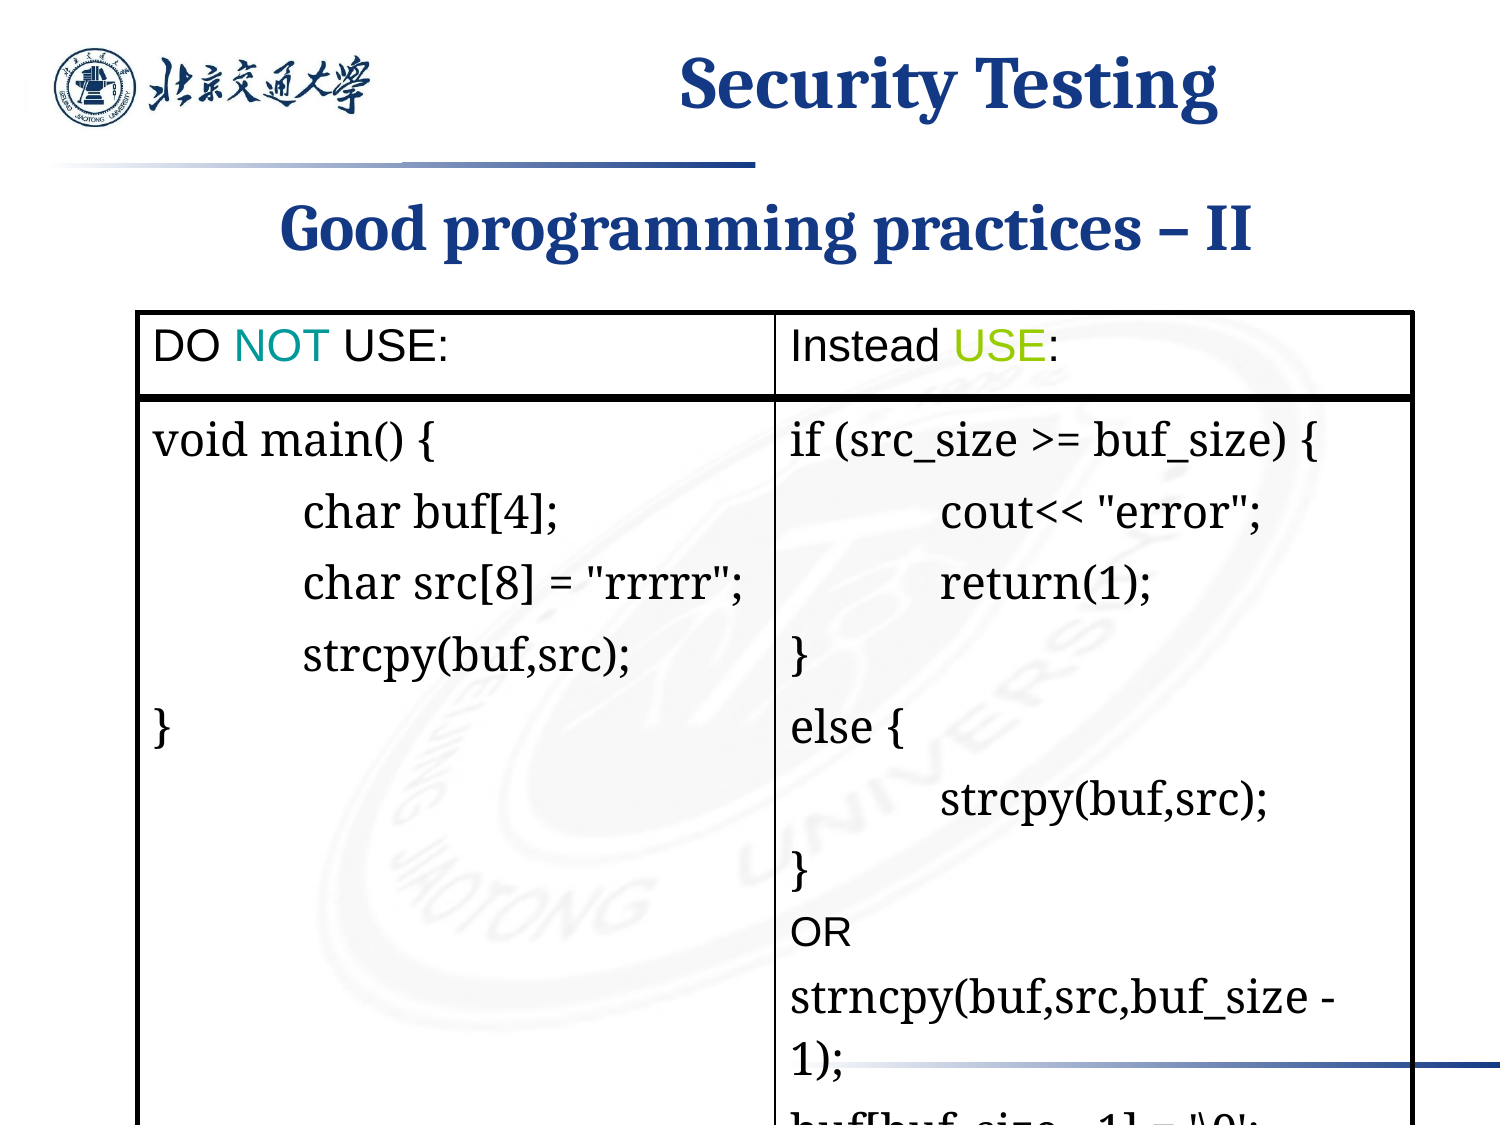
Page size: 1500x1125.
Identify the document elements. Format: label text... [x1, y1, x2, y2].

table_header Instead USE: [776, 315, 1410, 394]
table_header DO NOT USE: [140, 315, 774, 394]
table_header if (src_size >= buf_size) { cout<< "error"; return(1); } else { strcpy(buf,src); } OR strncpy(buf,src,buf_size - 1); buf[buf_size - 1] = '\0'; [776, 402, 1410, 1125]
text_box Good programming practices – II [137, 174, 1413, 310]
title Security Testing [399, 24, 1500, 163]
picture [1415, 1067, 1500, 1125]
picture [0, 0, 1500, 1125]
table_header void main() { char buf[4]; char src[8] = "rrrrr"; strcpy(buf,src); } [140, 402, 774, 1125]
